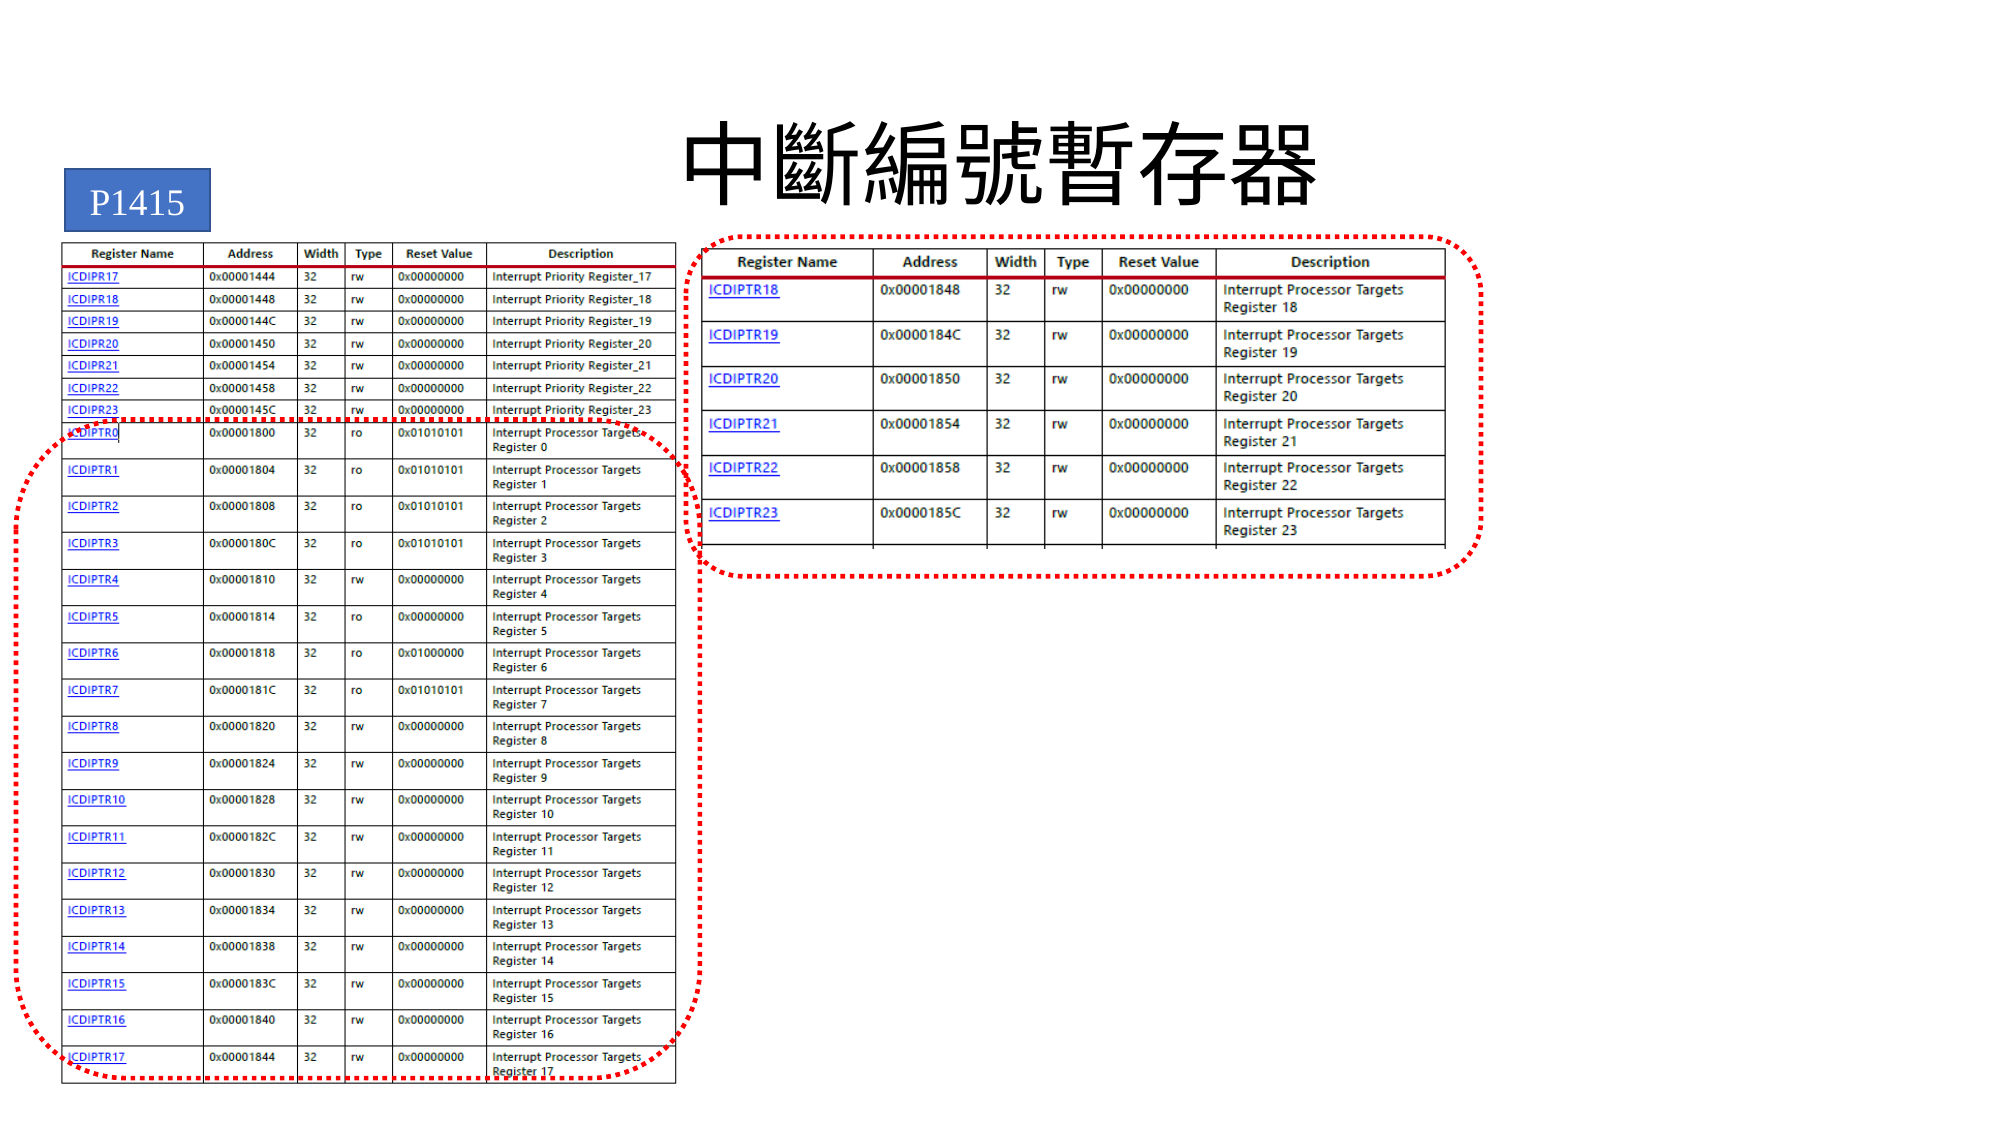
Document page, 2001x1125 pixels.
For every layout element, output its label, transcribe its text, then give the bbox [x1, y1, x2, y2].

picture [49, 232, 1482, 1093]
title 中斷編號暫存器 [137, 59, 1863, 278]
text_box [14, 449, 49, 1049]
text_box [700, 549, 1475, 578]
text_box P1415 [64, 168, 211, 232]
